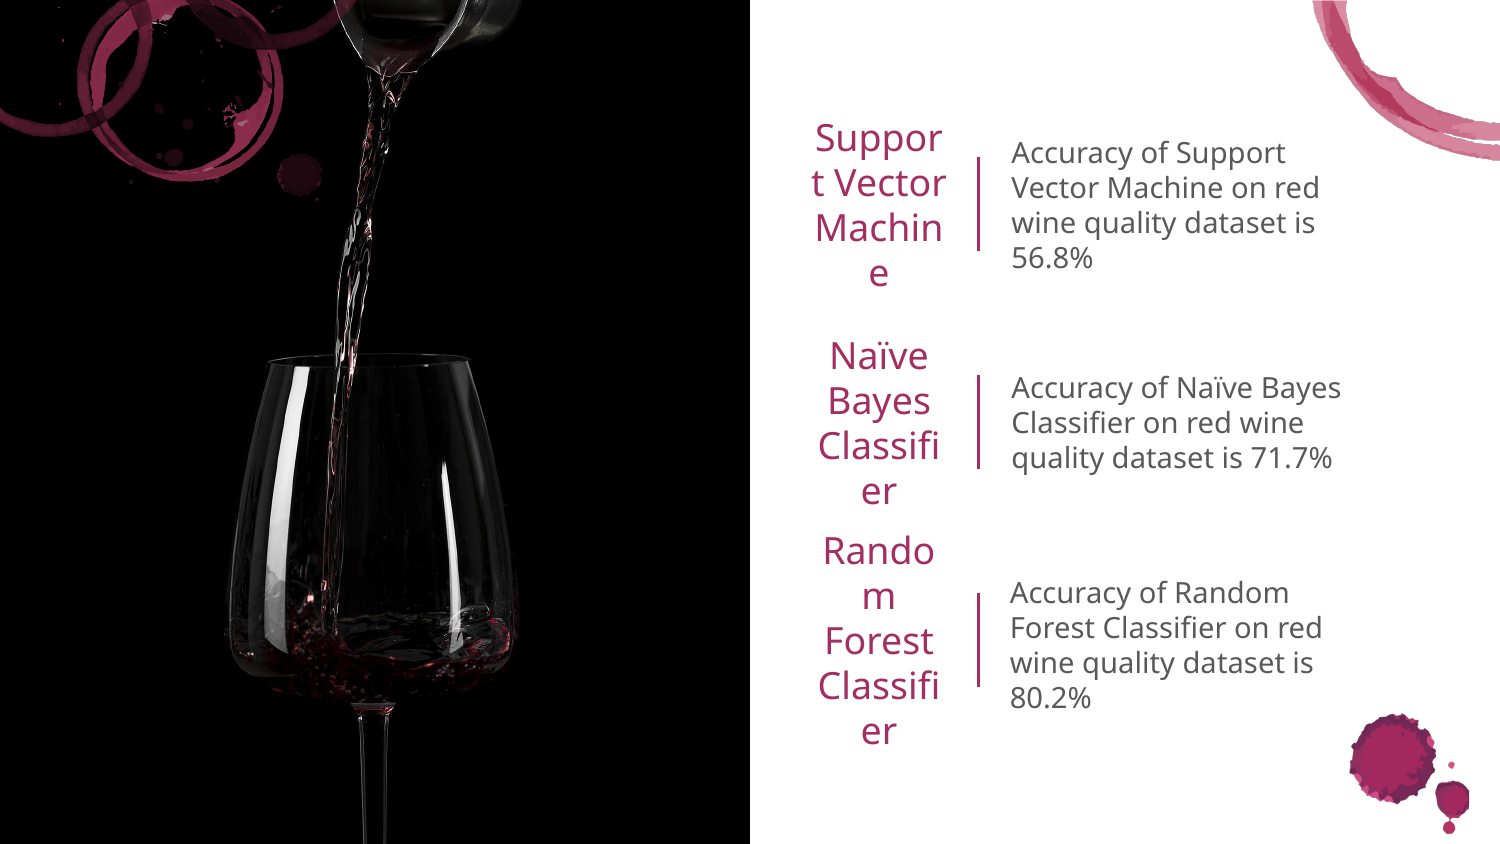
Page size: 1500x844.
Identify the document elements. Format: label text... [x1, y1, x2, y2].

subtitle Random Forest Classifier [795, 616, 963, 663]
picture [1313, 1, 1500, 162]
picture [1350, 714, 1470, 834]
subtitle Accuracy of Random Forest Classifier on red wine quality dataset is 80.2% [994, 569, 1382, 720]
subtitle Accuracy of Support Vector Machine on red wine quality dataset is 56.8% [996, 129, 1383, 280]
subtitle Support Vector Machine [795, 180, 963, 228]
subtitle Accuracy of Naïve Bayes Classifier on red wine quality dataset is 71.7% [996, 346, 1383, 497]
picture [0, 0, 751, 844]
subtitle Naïve Bayes Classifier [795, 398, 963, 446]
